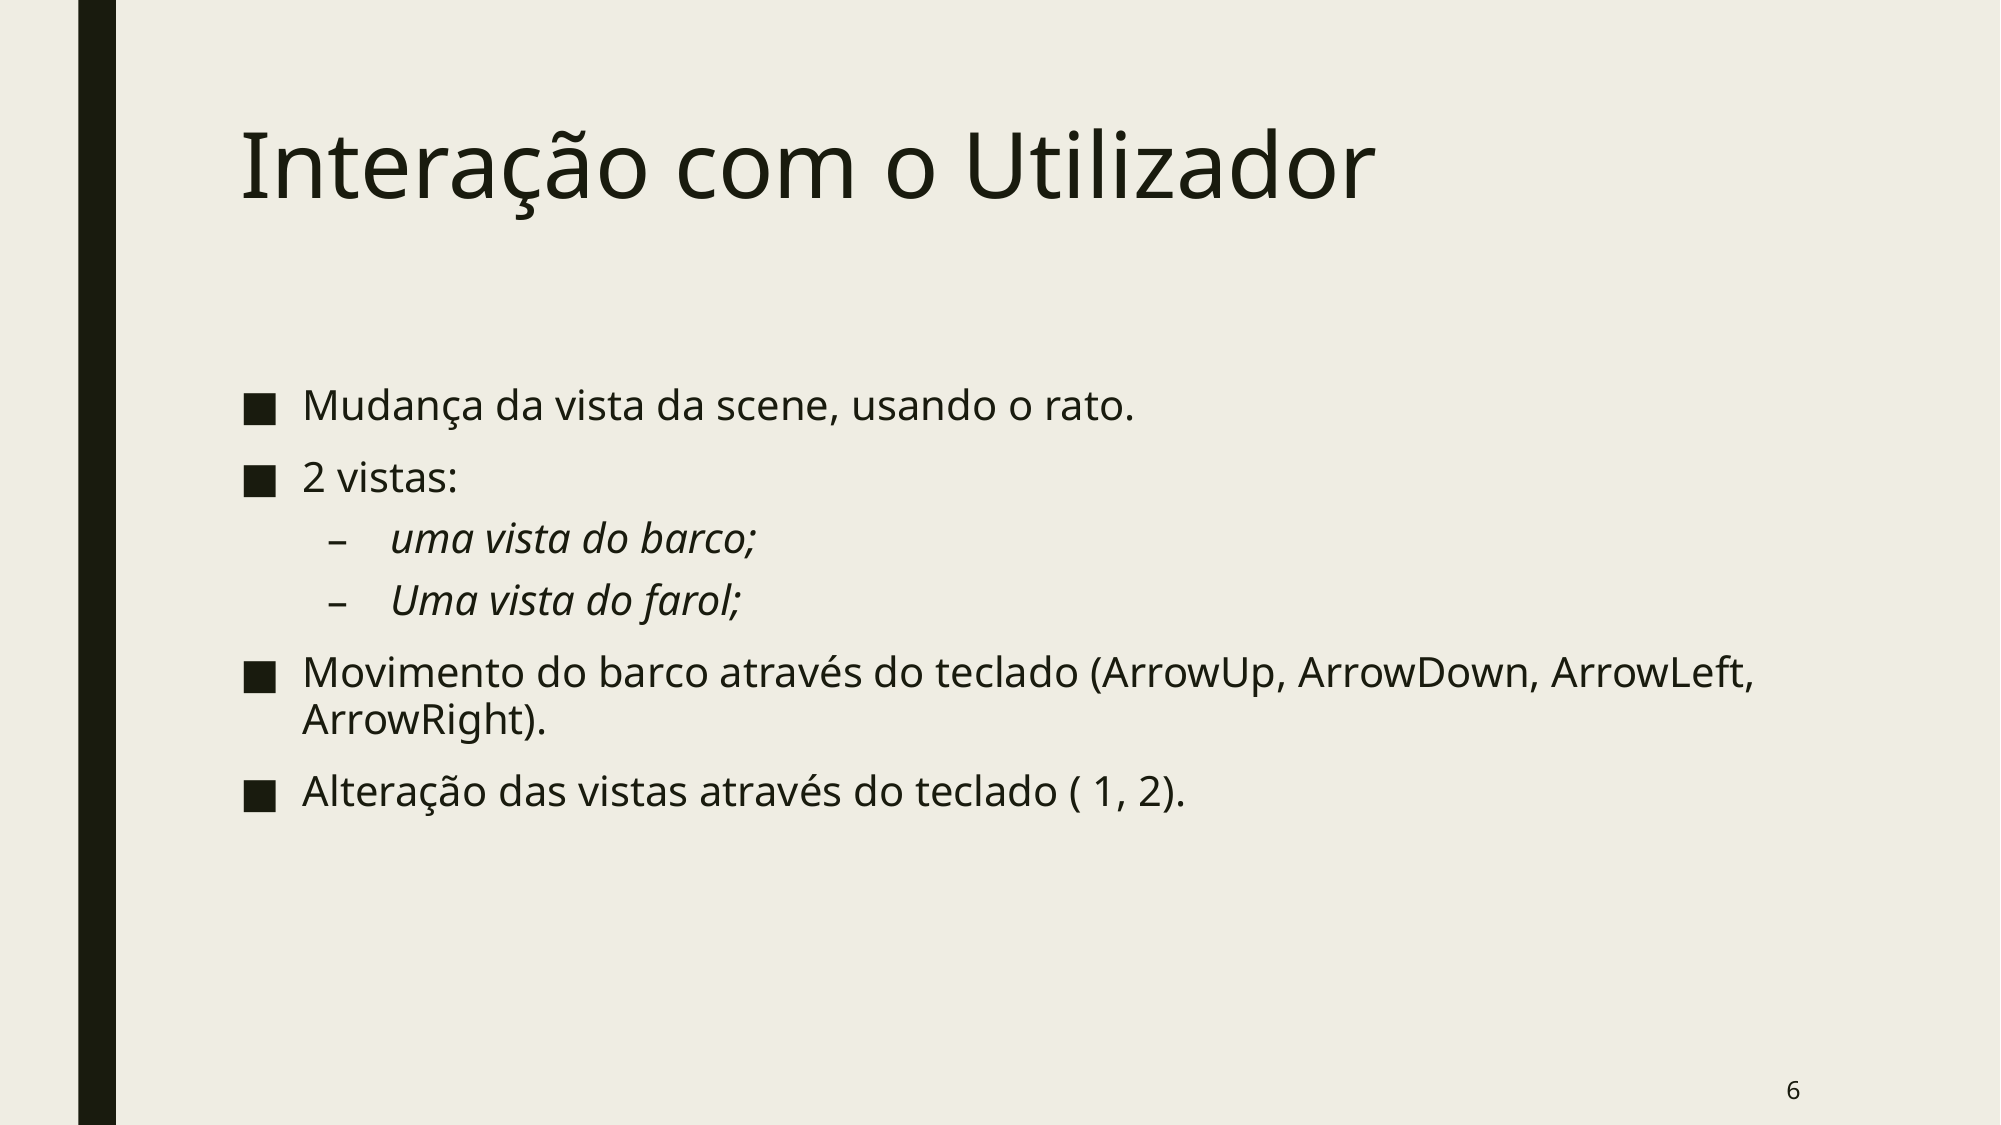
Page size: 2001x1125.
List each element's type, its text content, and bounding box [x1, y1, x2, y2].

slide_number 6 [1553, 1058, 1816, 1125]
list Mudança da vista da scene, usando o rato. 2 vistas: uma vista do barco; Uma vista do farol; Movimento do barco através do teclado (ArrowUp, ArrowDown, ArrowLeft, ArrowRight). Alteração das vistas através do teclado ( 1, 2). [225, 375, 1800, 963]
title Interação com o Utilizador [225, 112, 1800, 357]
